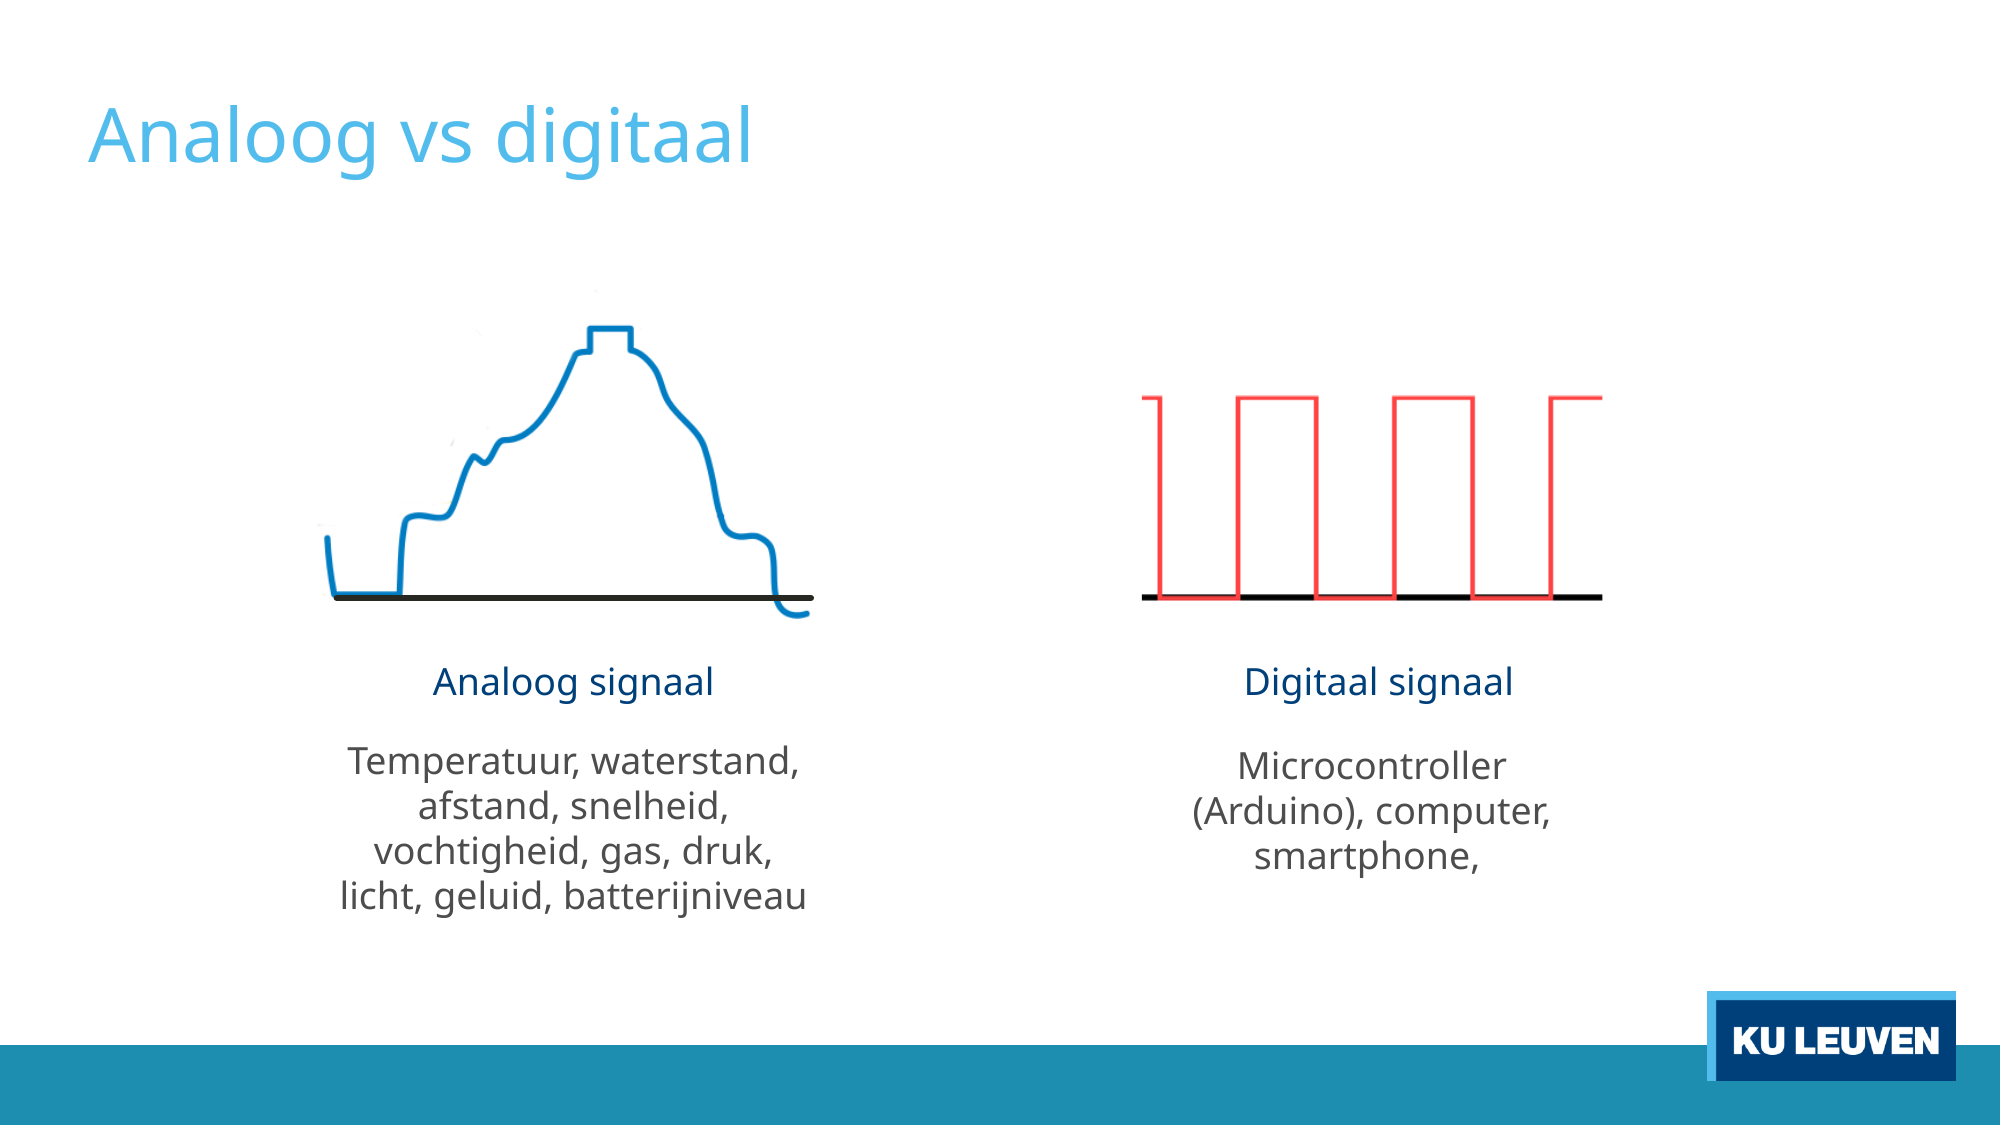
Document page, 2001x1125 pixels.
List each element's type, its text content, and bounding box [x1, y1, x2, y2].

text_box Microcontroller (Arduino), computer, smartphone, [1134, 734, 1610, 885]
text_box Temperatuur, waterstand, afstand, snelheid, vochtigheid, gas, druk, licht, geluid, batterijniveau [319, 729, 828, 924]
picture [1707, 991, 1956, 1081]
picture [1141, 314, 1603, 651]
picture [302, 290, 812, 620]
title Analoog vs digitaal [88, 29, 1956, 178]
text_box Analoog signaal [336, 650, 811, 711]
text_box Digitaal signaal [1141, 650, 1616, 711]
